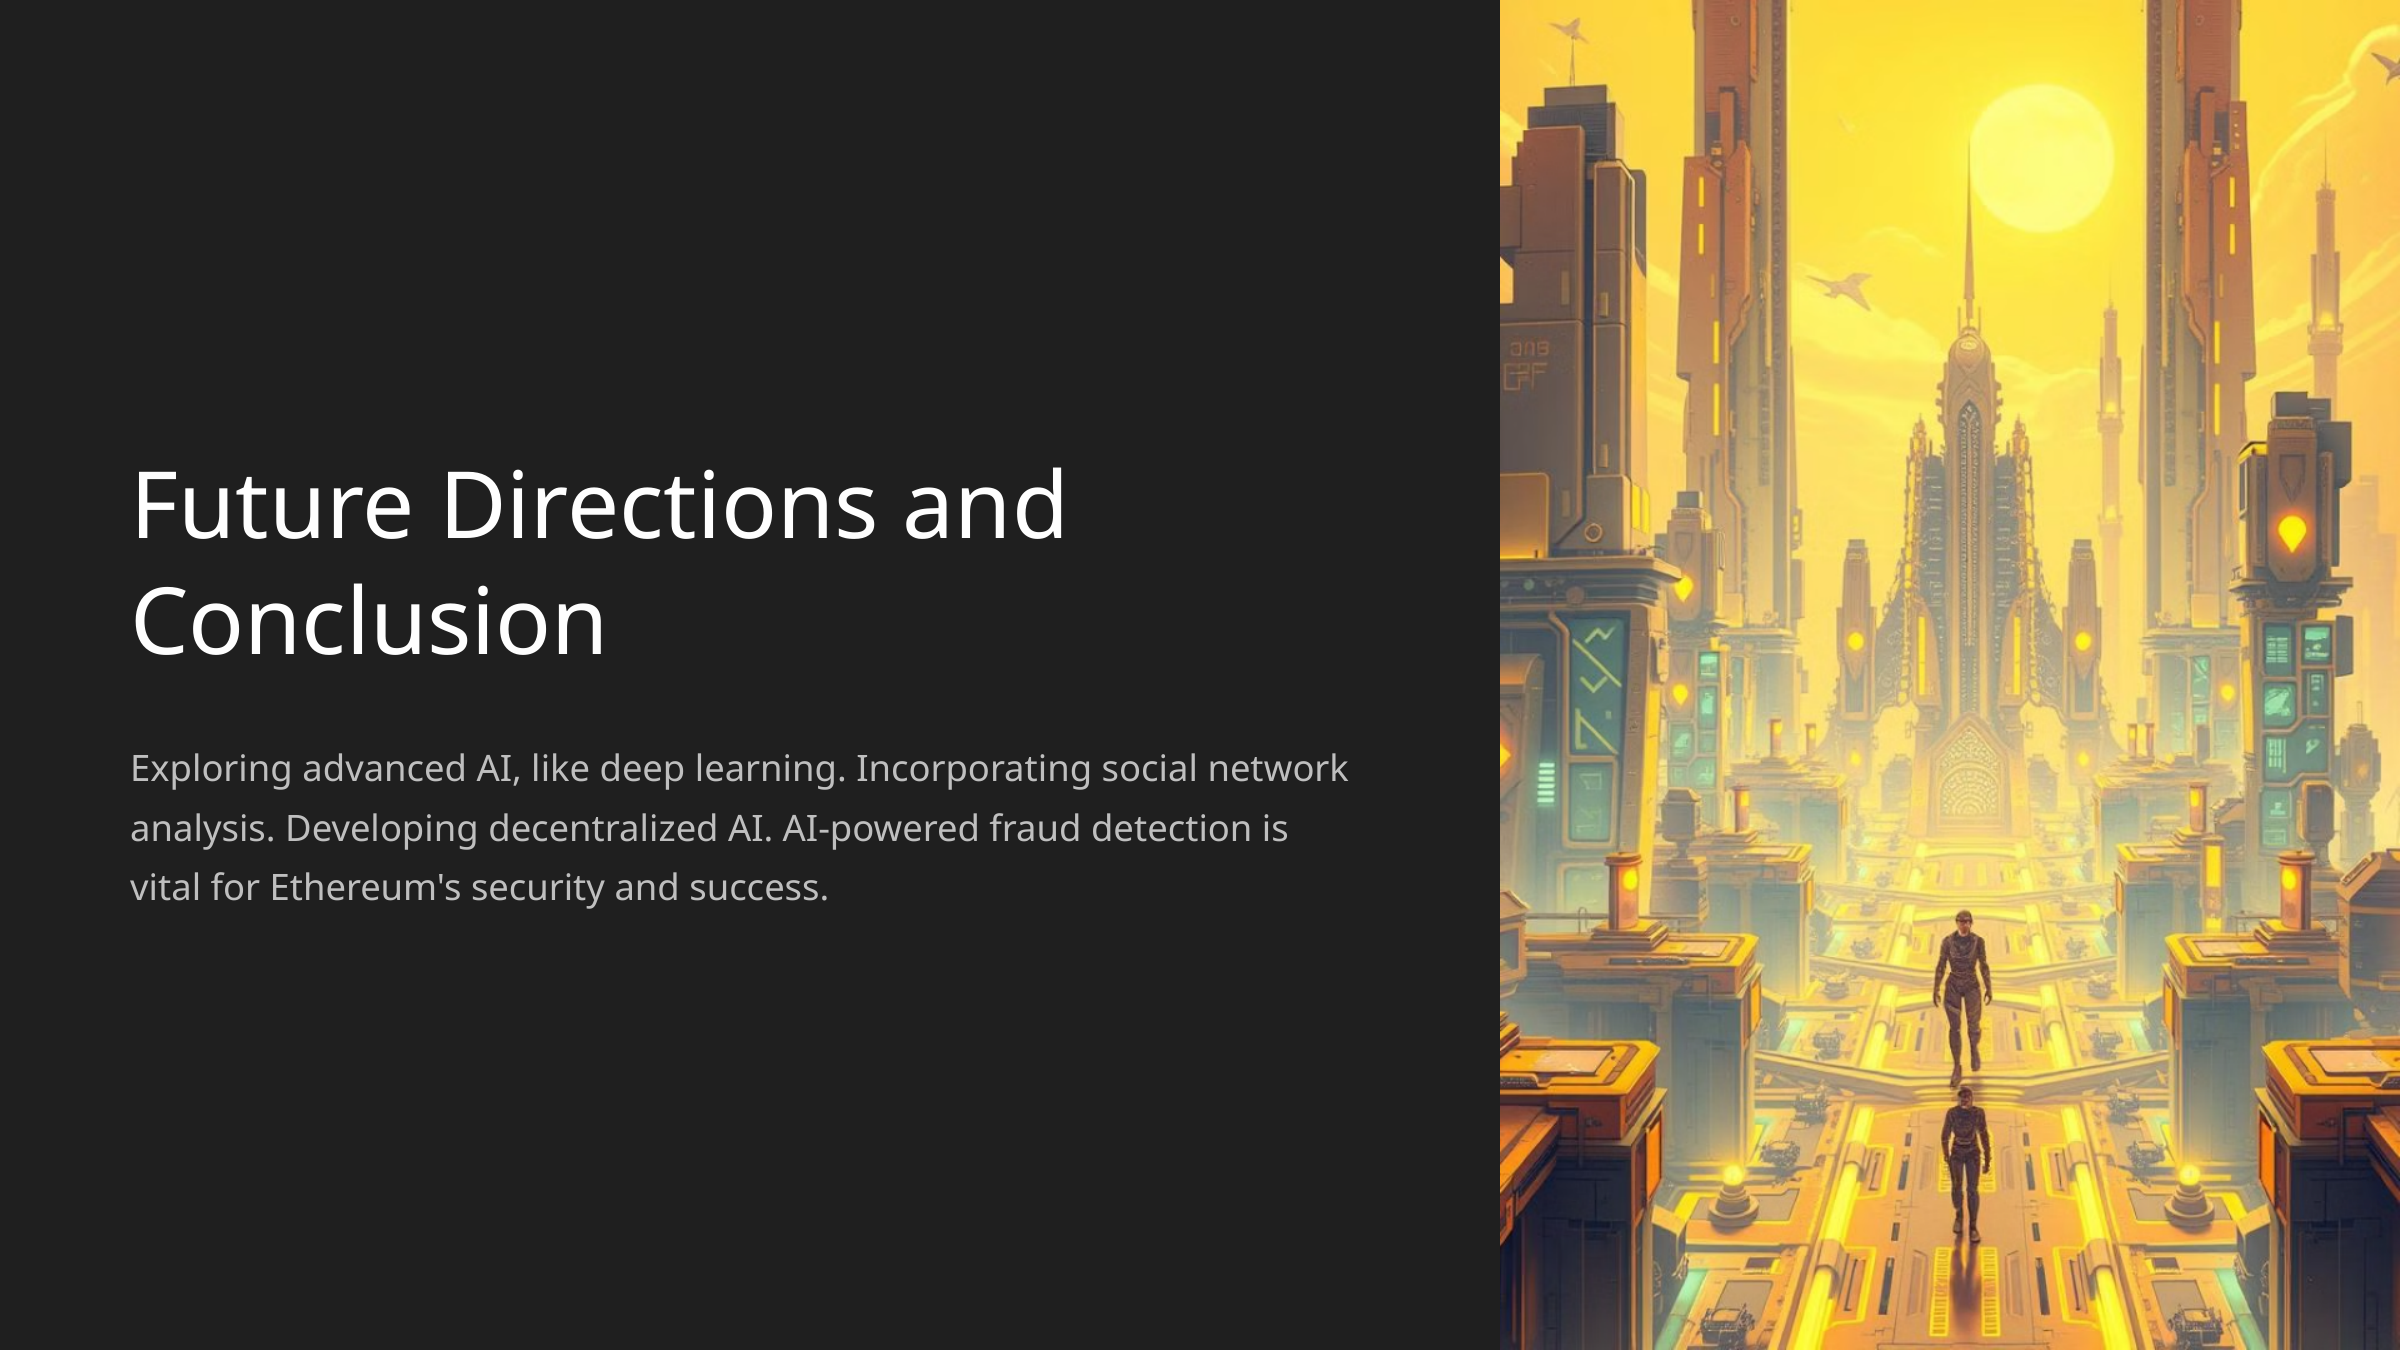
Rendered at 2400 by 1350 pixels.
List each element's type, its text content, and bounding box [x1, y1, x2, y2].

text_box Exploring advanced AI, like deep learning. Incorporating social network analysis. Developing decentralized AI. AI-powered fraud detection is vital for Ethereum's security and success. [130, 729, 1370, 909]
picture [1499, 0, 2400, 1350]
text_box Future Directions and Conclusion [130, 441, 1370, 674]
